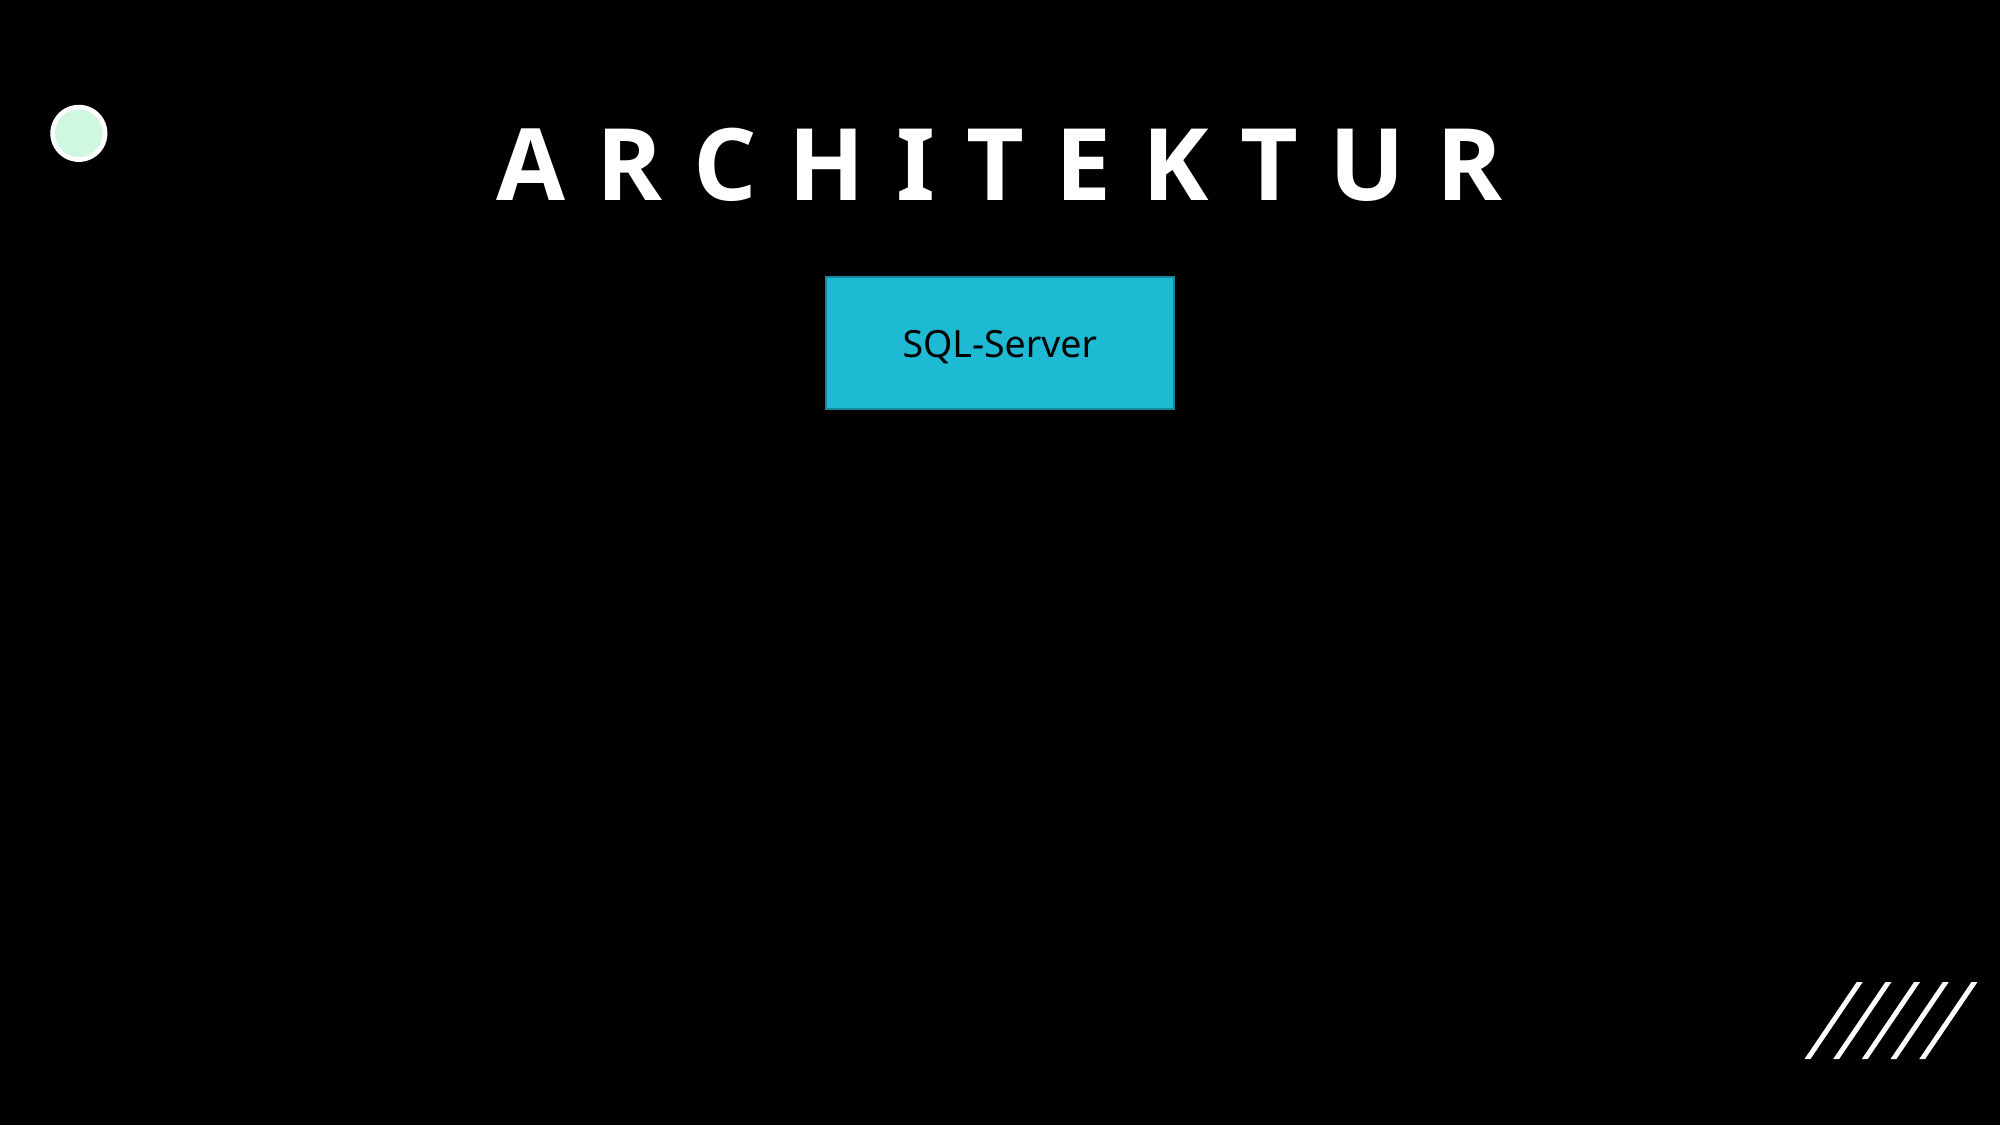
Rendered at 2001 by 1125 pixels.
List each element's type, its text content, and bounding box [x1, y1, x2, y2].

title Architektur [137, 59, 1863, 278]
text_box SQL-Server [825, 276, 1175, 410]
